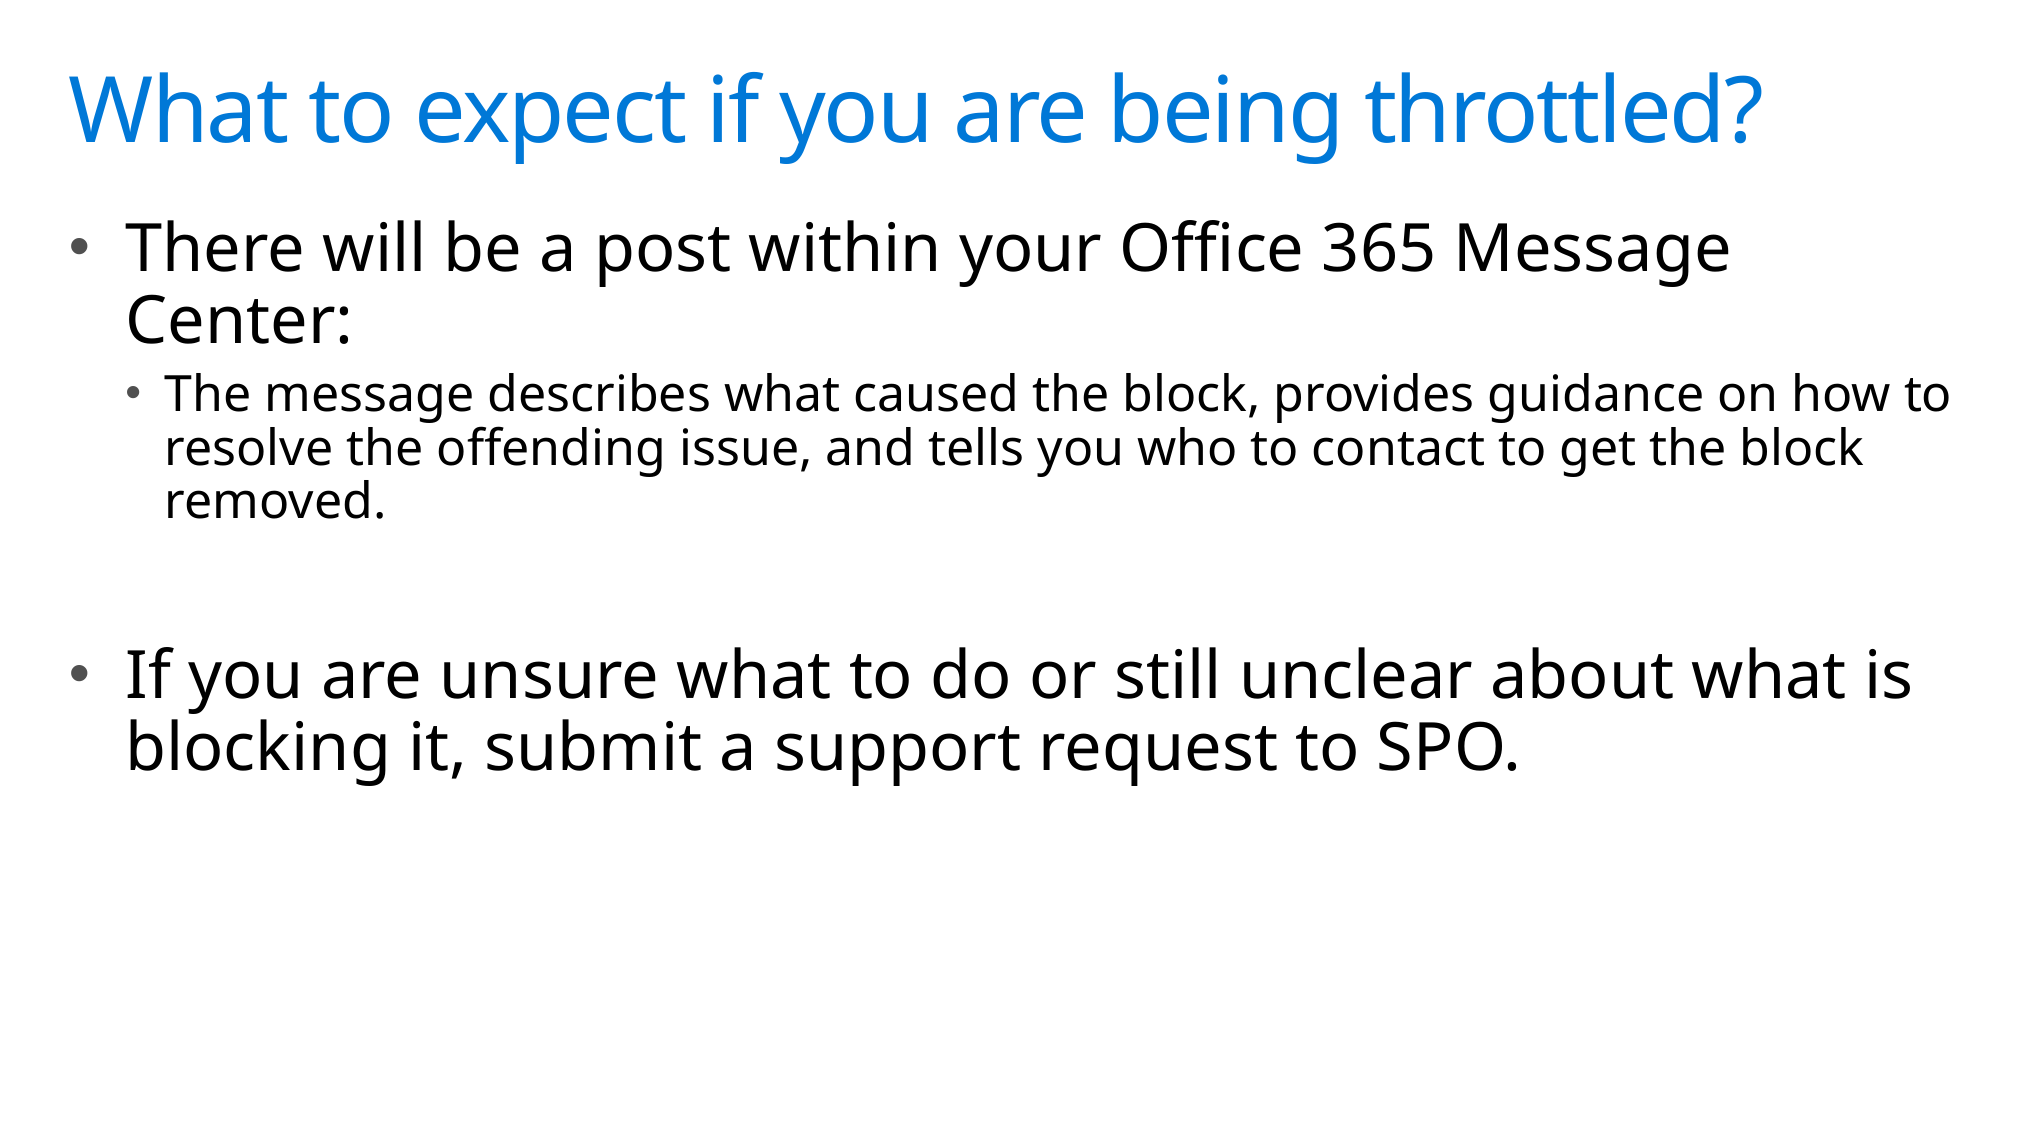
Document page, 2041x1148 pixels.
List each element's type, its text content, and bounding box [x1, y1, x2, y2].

list There will be a post within your Office 365 Message Center: The message describes what caused the block, provides guidance on how to resolve the offending issue, and tells you who to contact to get the block removed. If you are unsure what to do or still unclear about what is blocking it, submit a support request to SPO. [45, 198, 1996, 741]
title What to expect if you are being throttled? [45, 48, 1996, 198]
